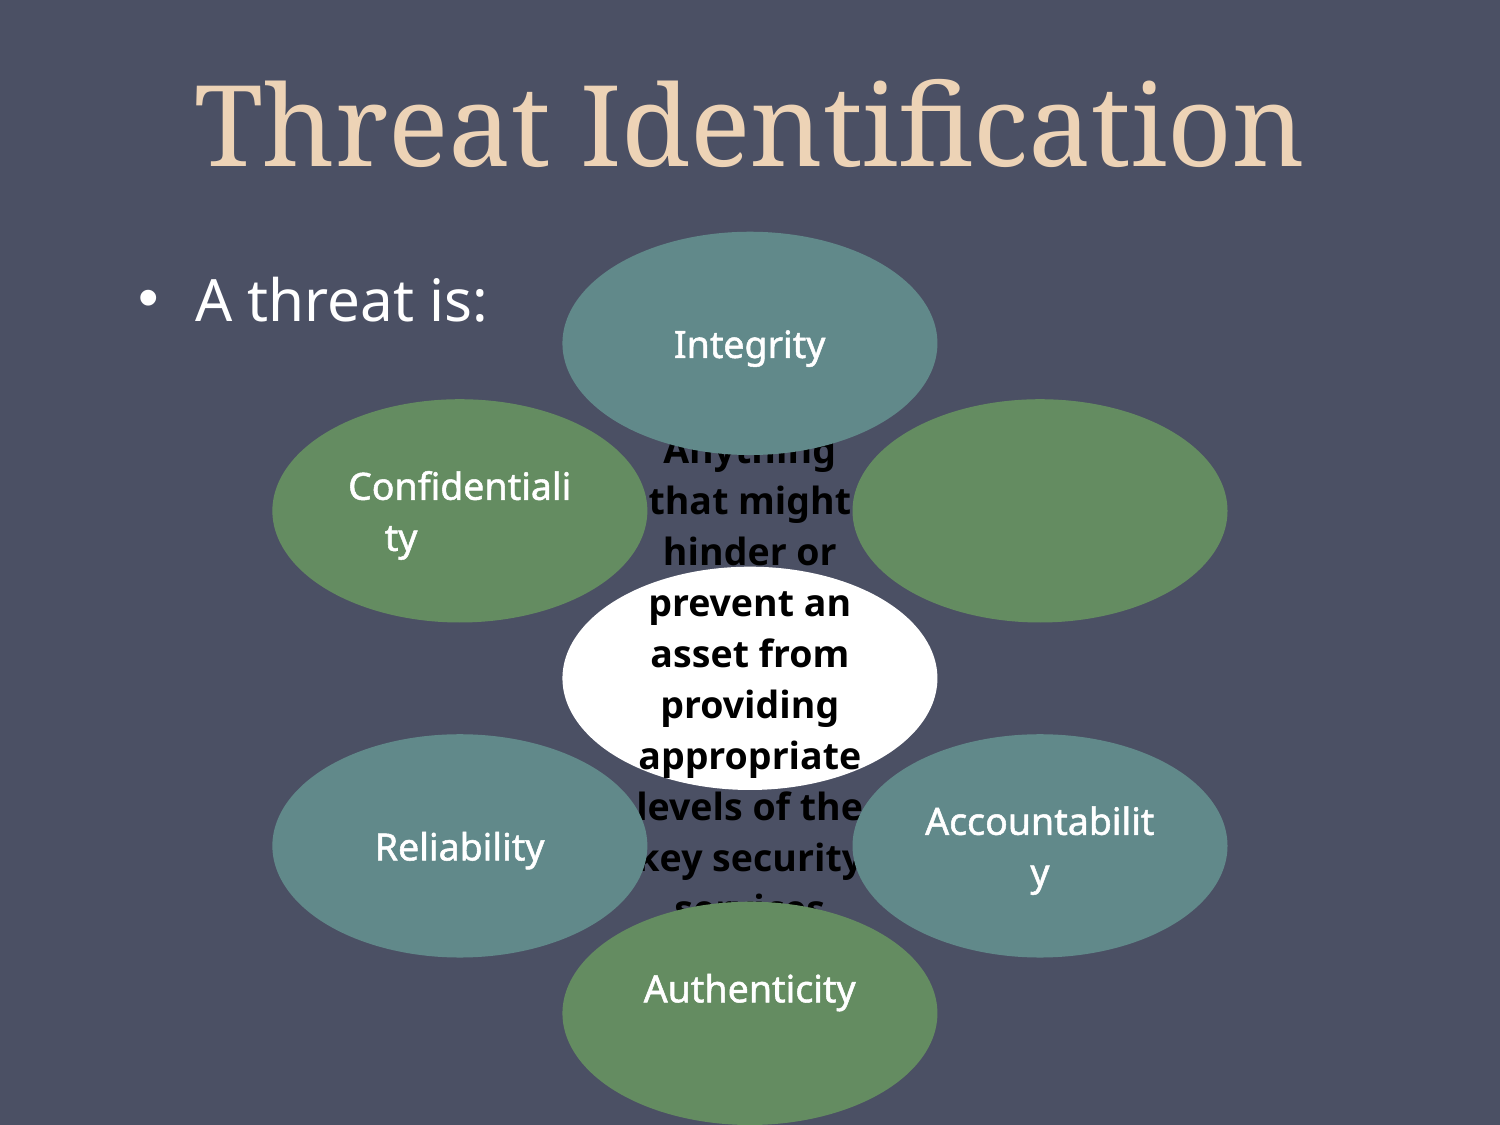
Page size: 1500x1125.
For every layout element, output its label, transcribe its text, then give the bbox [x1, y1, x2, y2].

title Threat Identification [0, 0, 1500, 197]
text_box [0, 231, 1500, 1125]
